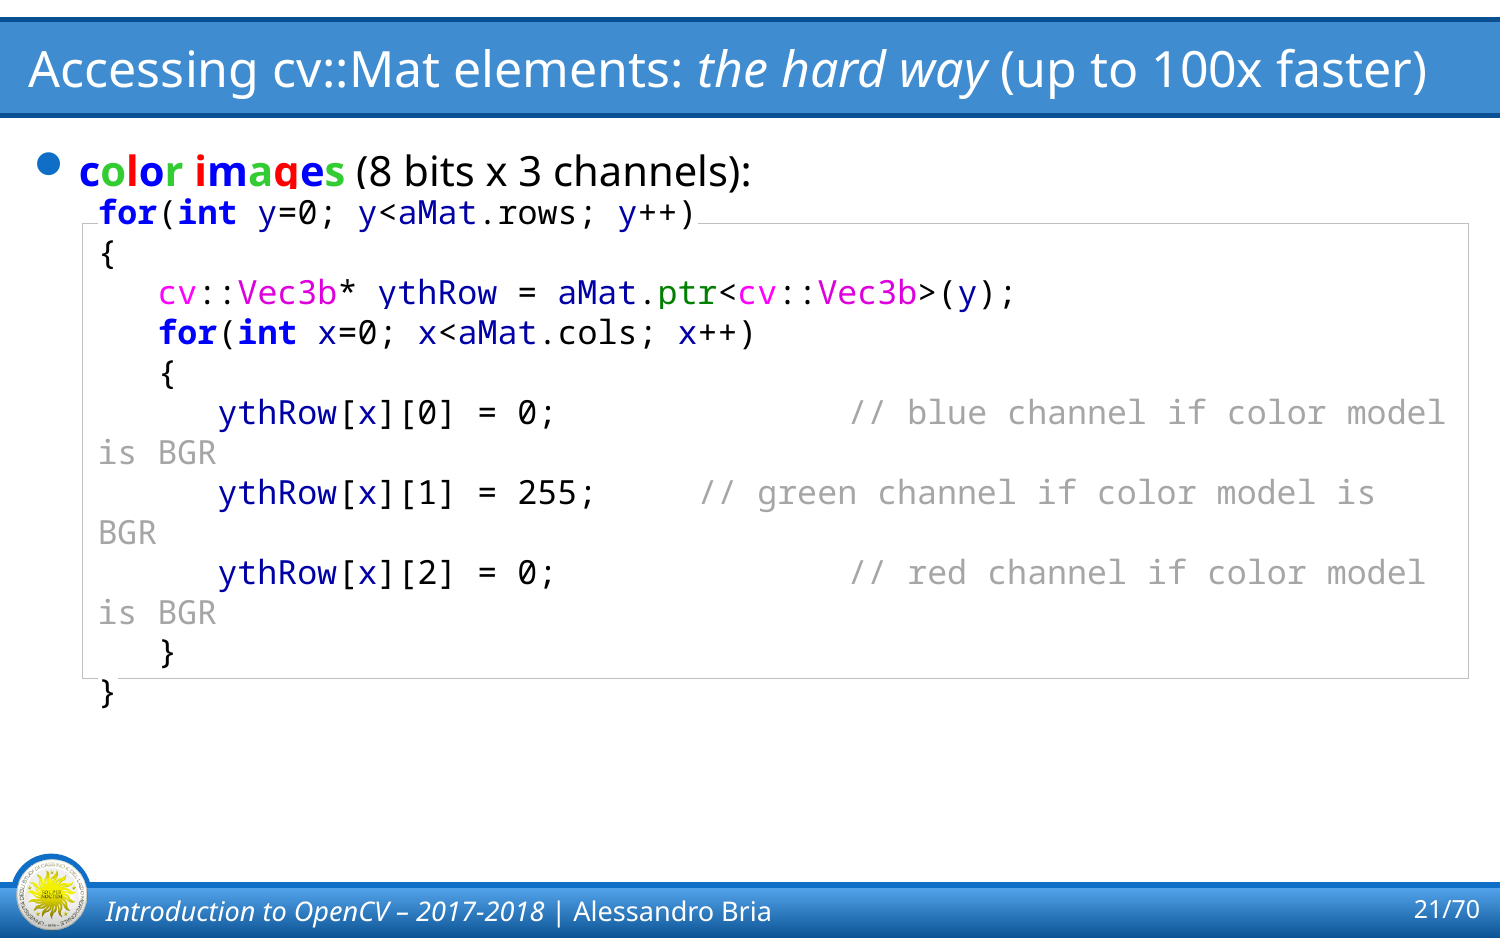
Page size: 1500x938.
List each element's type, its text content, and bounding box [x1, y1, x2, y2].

list color images (8 bits x 3 channels): [33, 126, 1455, 857]
picture [15, 858, 88, 931]
title Accessing cv::Mat elements: the hard way (up to 100x faster) [0, 18, 1500, 117]
text_box for(int y=0; y<aMat.rows; y++) { cv::Vec3b* ythRow = aMat.ptr<cv::Vec3b>(y); for(int x=0; x<aMat.cols; x++) { ythRow[x][0] = 0; // blue channel if color model is BGR ythRow[x][1] = 255; // green channel if color model is BGR ythRow[x][2] = 0; // red channel if color model is BGR } } [82, 223, 1469, 679]
